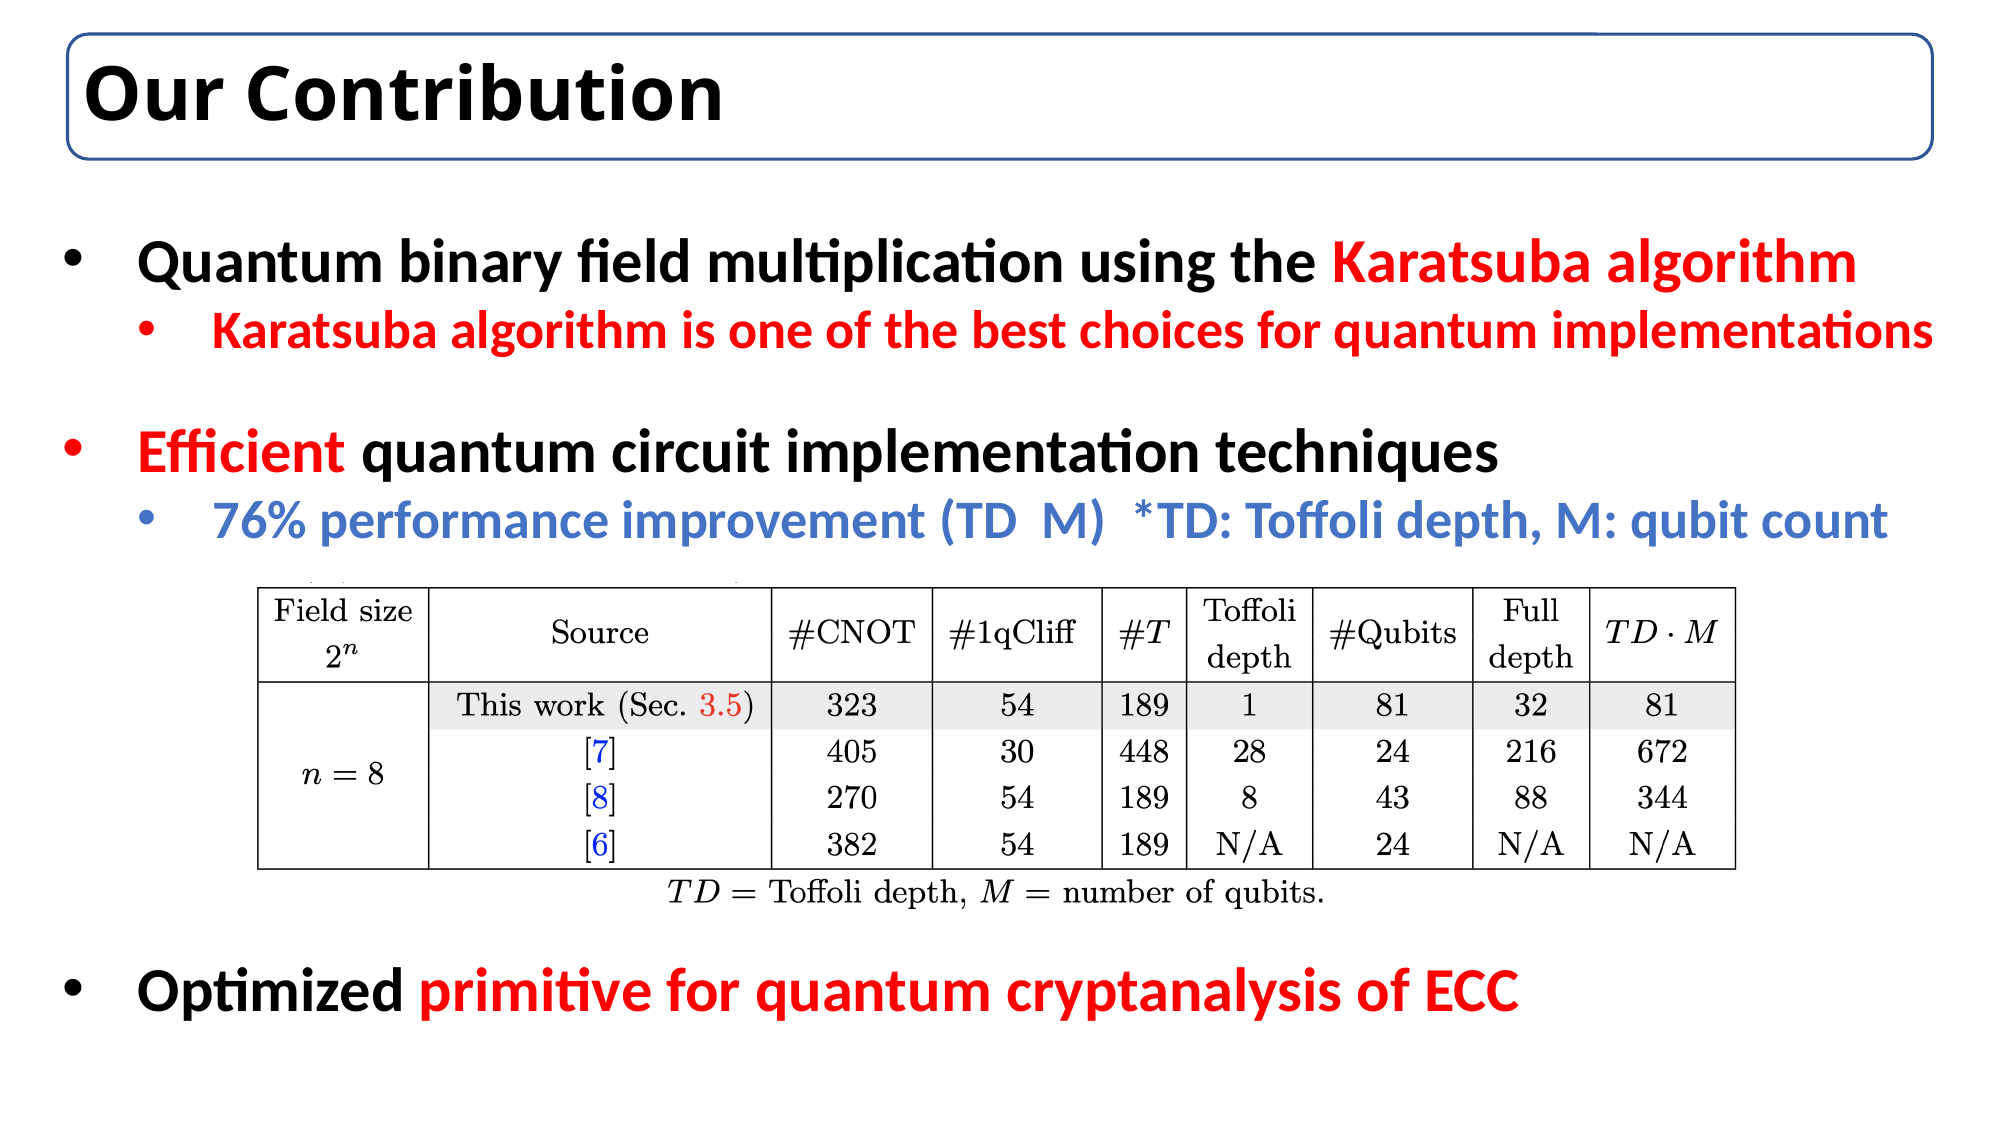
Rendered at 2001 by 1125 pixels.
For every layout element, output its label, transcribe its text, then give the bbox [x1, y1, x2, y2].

title Our Contribution [67, 34, 1933, 160]
picture [248, 582, 1752, 913]
